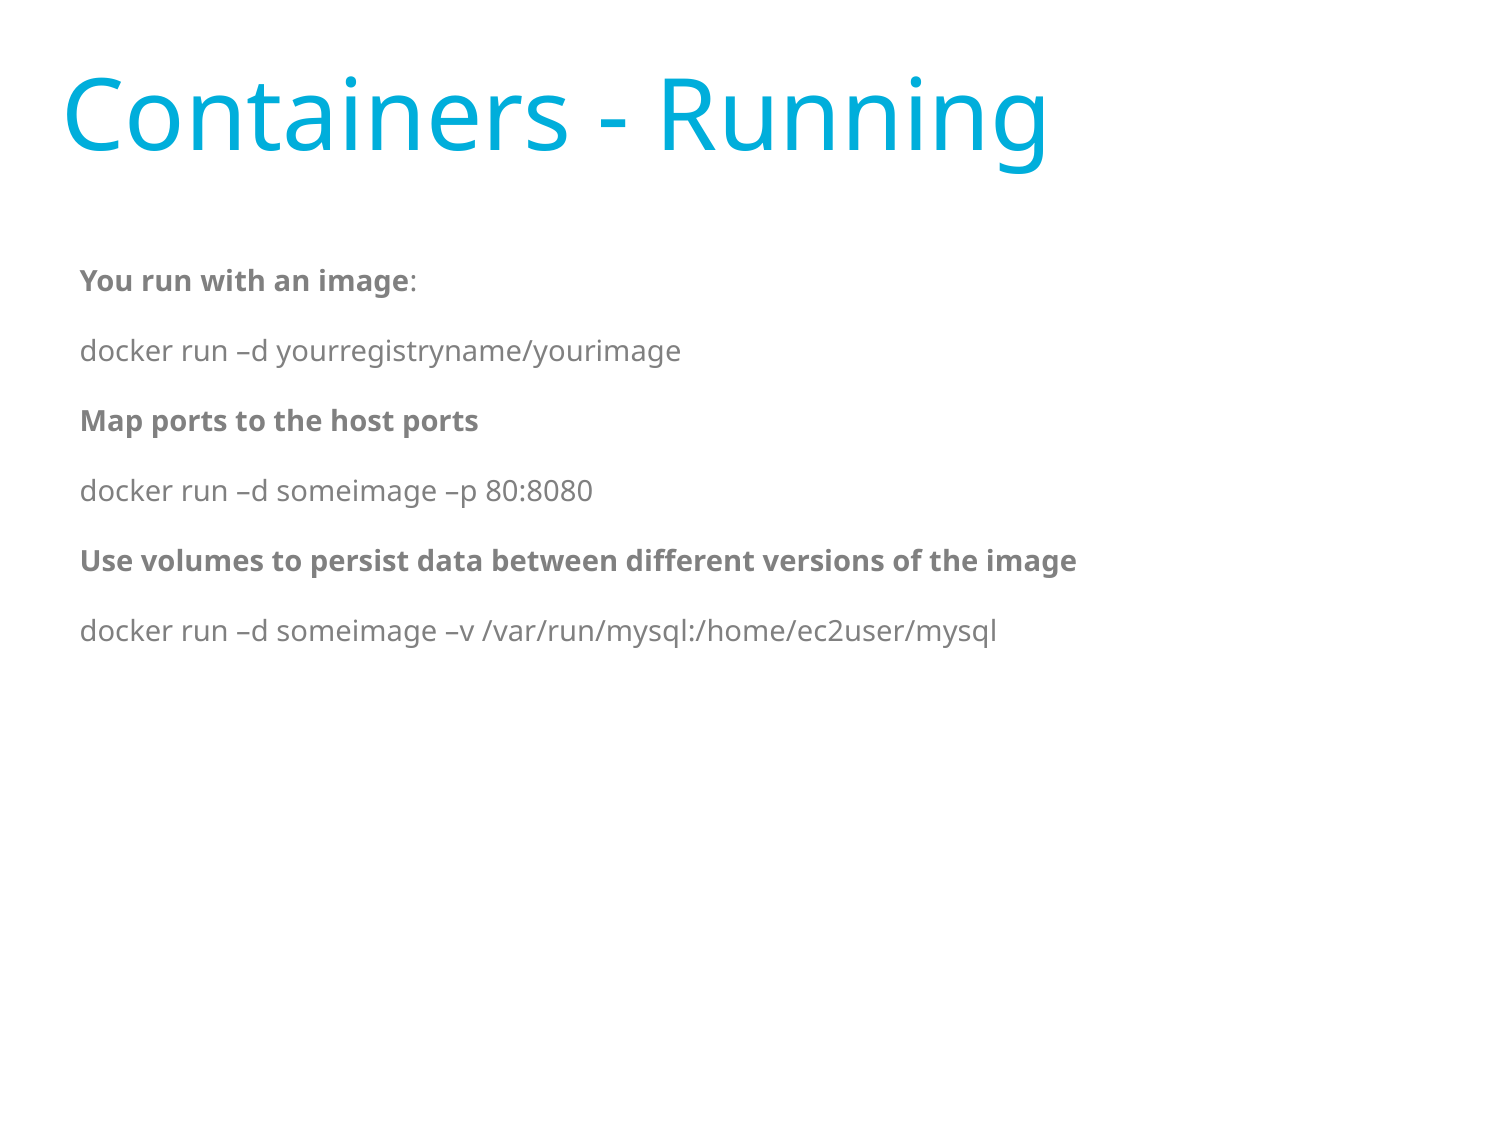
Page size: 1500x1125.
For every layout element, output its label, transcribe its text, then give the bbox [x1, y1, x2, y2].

text_box You run with an image: docker run –d yourregistryname/yourimage Map ports to the host ports docker run –d someimage –p 80:8080 Use volumes to persist data between different versions of the image docker run –d someimage –v /var/run/mysql:/home/ec2user/mysql [64, 255, 1258, 725]
text_box Containers - Running [46, 42, 1187, 178]
